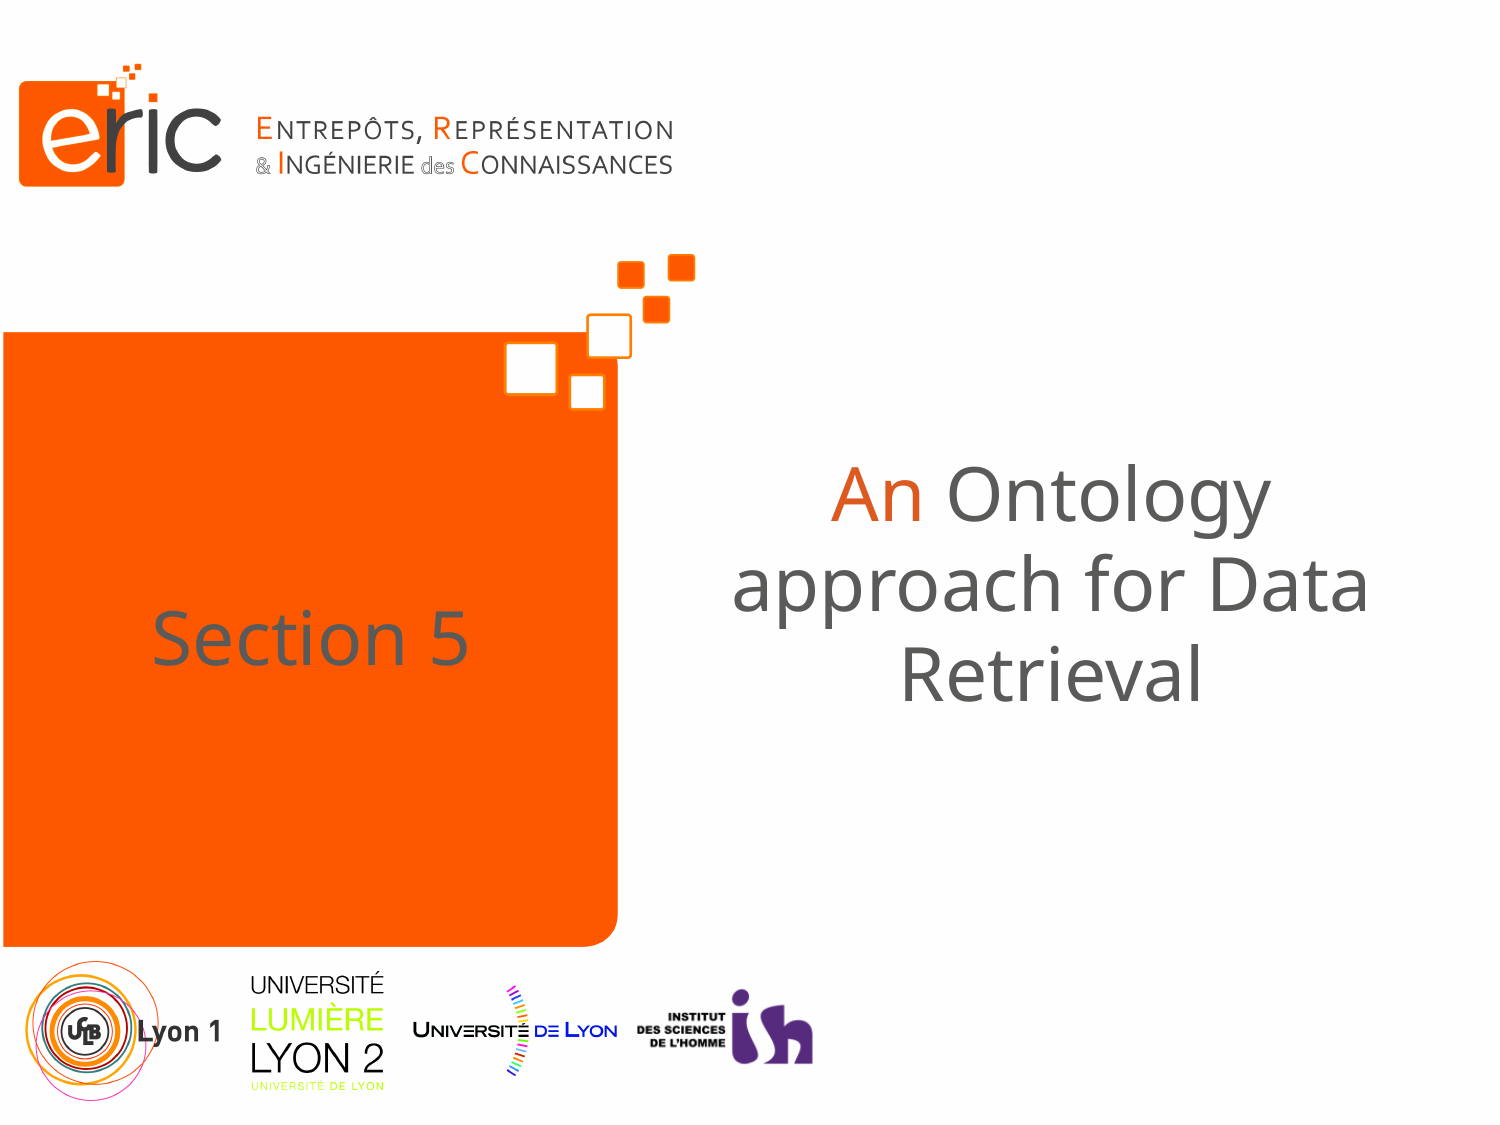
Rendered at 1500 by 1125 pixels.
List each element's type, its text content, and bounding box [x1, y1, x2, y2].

text_box An Ontology approach for Data Retrieval [669, 439, 1434, 814]
picture [0, 0, 1500, 1125]
text_box Section 5 [28, 582, 595, 688]
